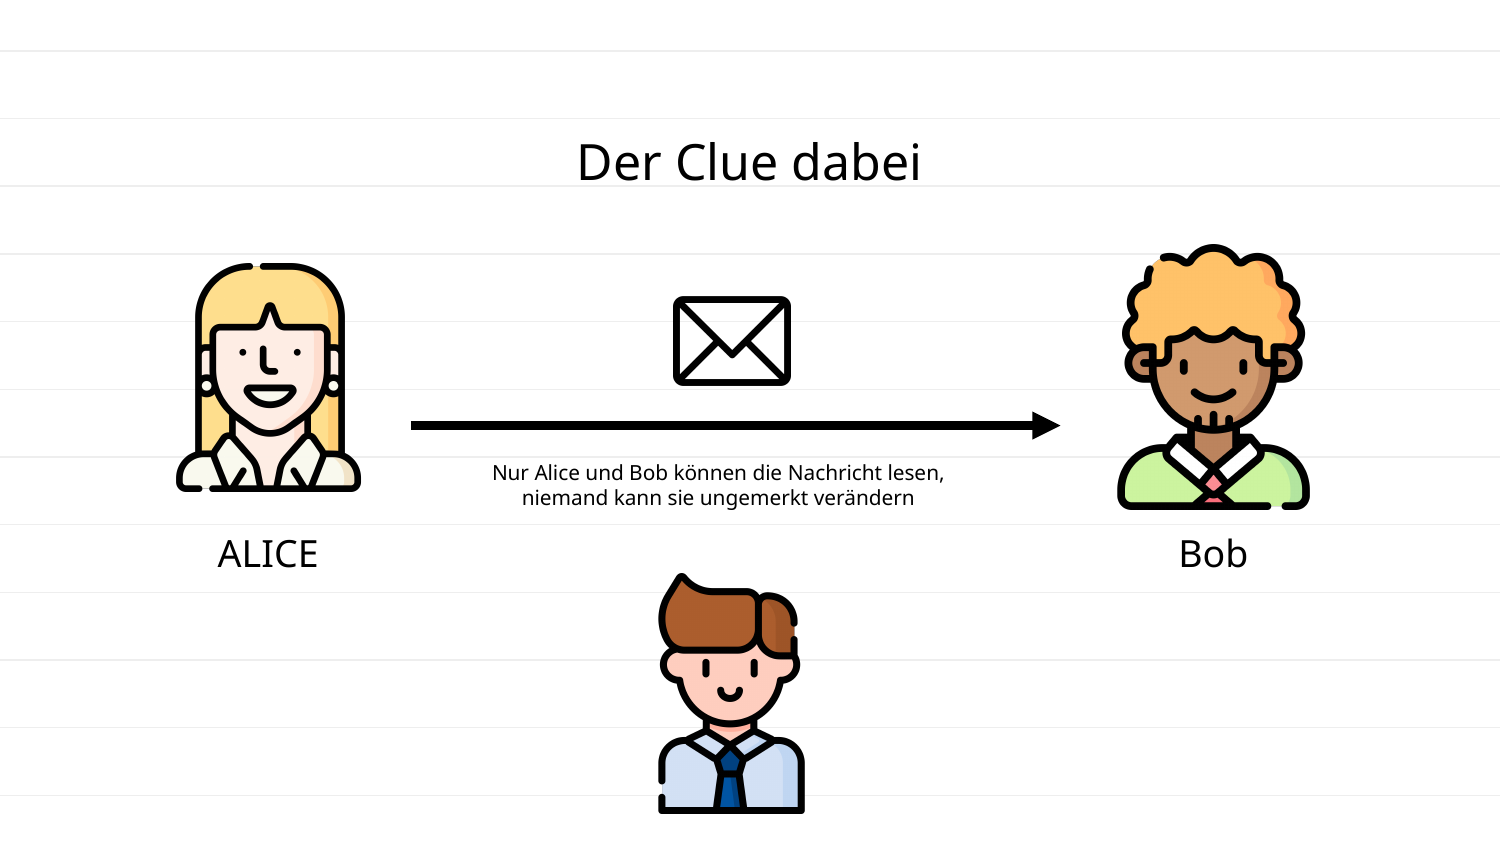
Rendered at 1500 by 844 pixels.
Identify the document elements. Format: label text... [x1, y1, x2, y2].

title Der Clue dabei [329, 84, 1171, 205]
text_box Bob [973, 492, 1454, 614]
text_box Nur Alice und Bob können die Nachricht lesen, niemand kann sie ungemerkt verändern [408, 444, 1029, 575]
picture [153, 263, 383, 493]
picture [672, 281, 791, 400]
picture [1080, 244, 1347, 510]
picture [611, 572, 853, 814]
text_box ALICE [28, 492, 509, 613]
